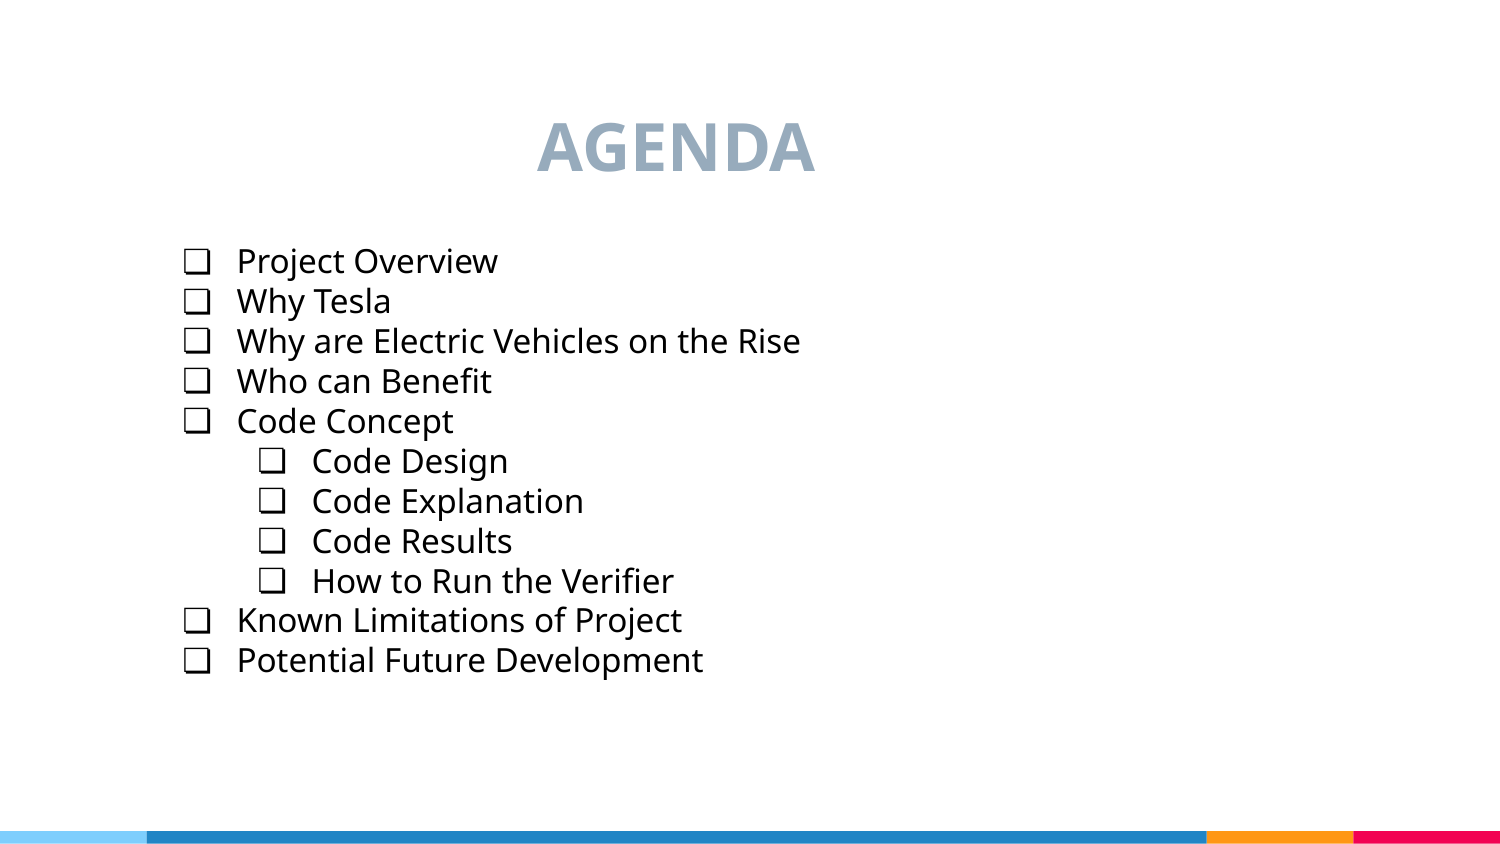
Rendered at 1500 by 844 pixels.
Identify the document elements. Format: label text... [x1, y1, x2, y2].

list Project Overview Why Tesla Why are Electric Vehicles on the Rise Who can Benefit Code Concept Code Design Code Explanation Code Results How to Run the Verifier Known Limitations of Project Potential Future Development [146, 225, 1207, 809]
title AGENDA [146, 58, 1207, 200]
